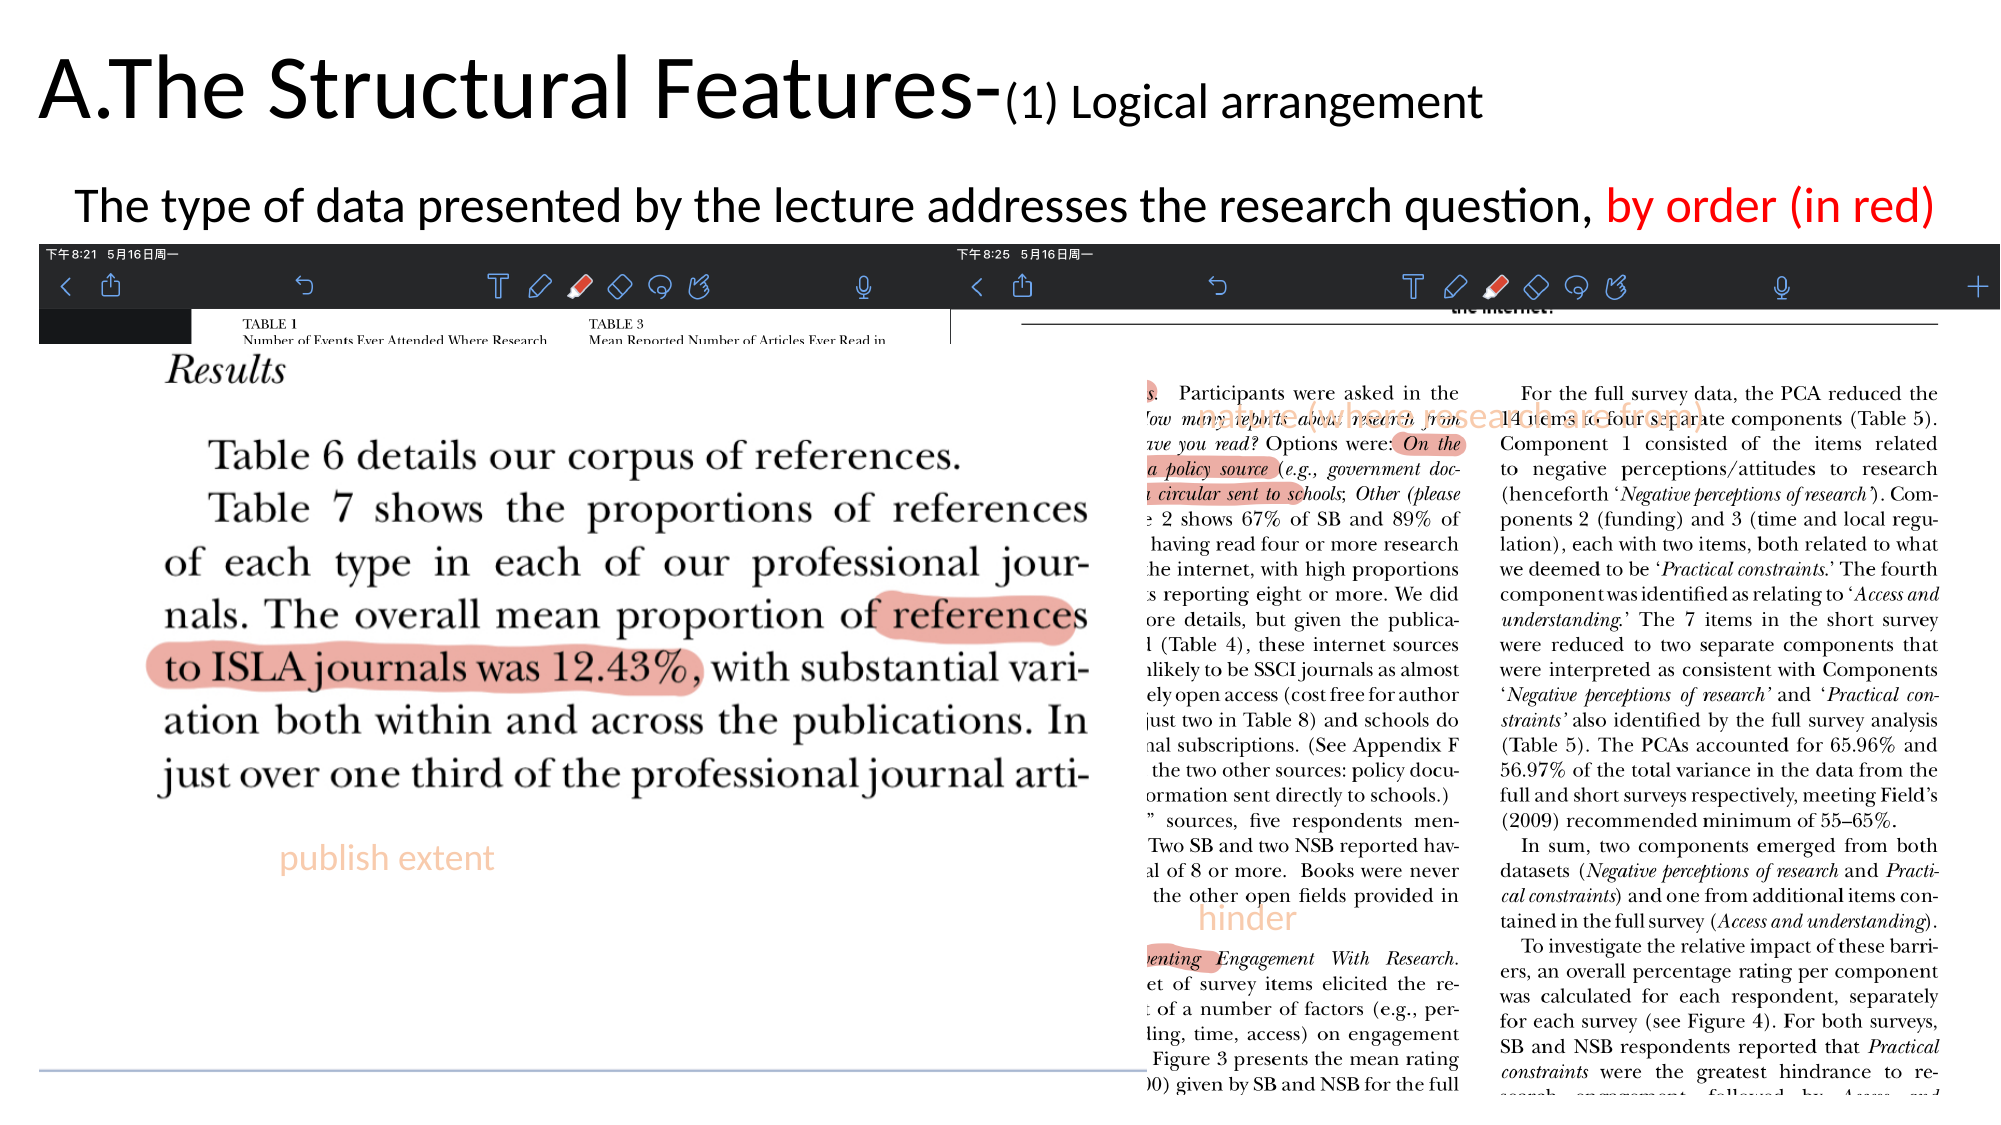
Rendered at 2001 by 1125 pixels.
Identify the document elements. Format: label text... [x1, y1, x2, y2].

title A.The Structural Features-(1) Logical arrangement [23, 0, 1524, 146]
picture [39, 244, 2000, 1125]
text_box The type of data presented by the lecture addresses the research question, by order (in red) [59, 165, 1951, 240]
